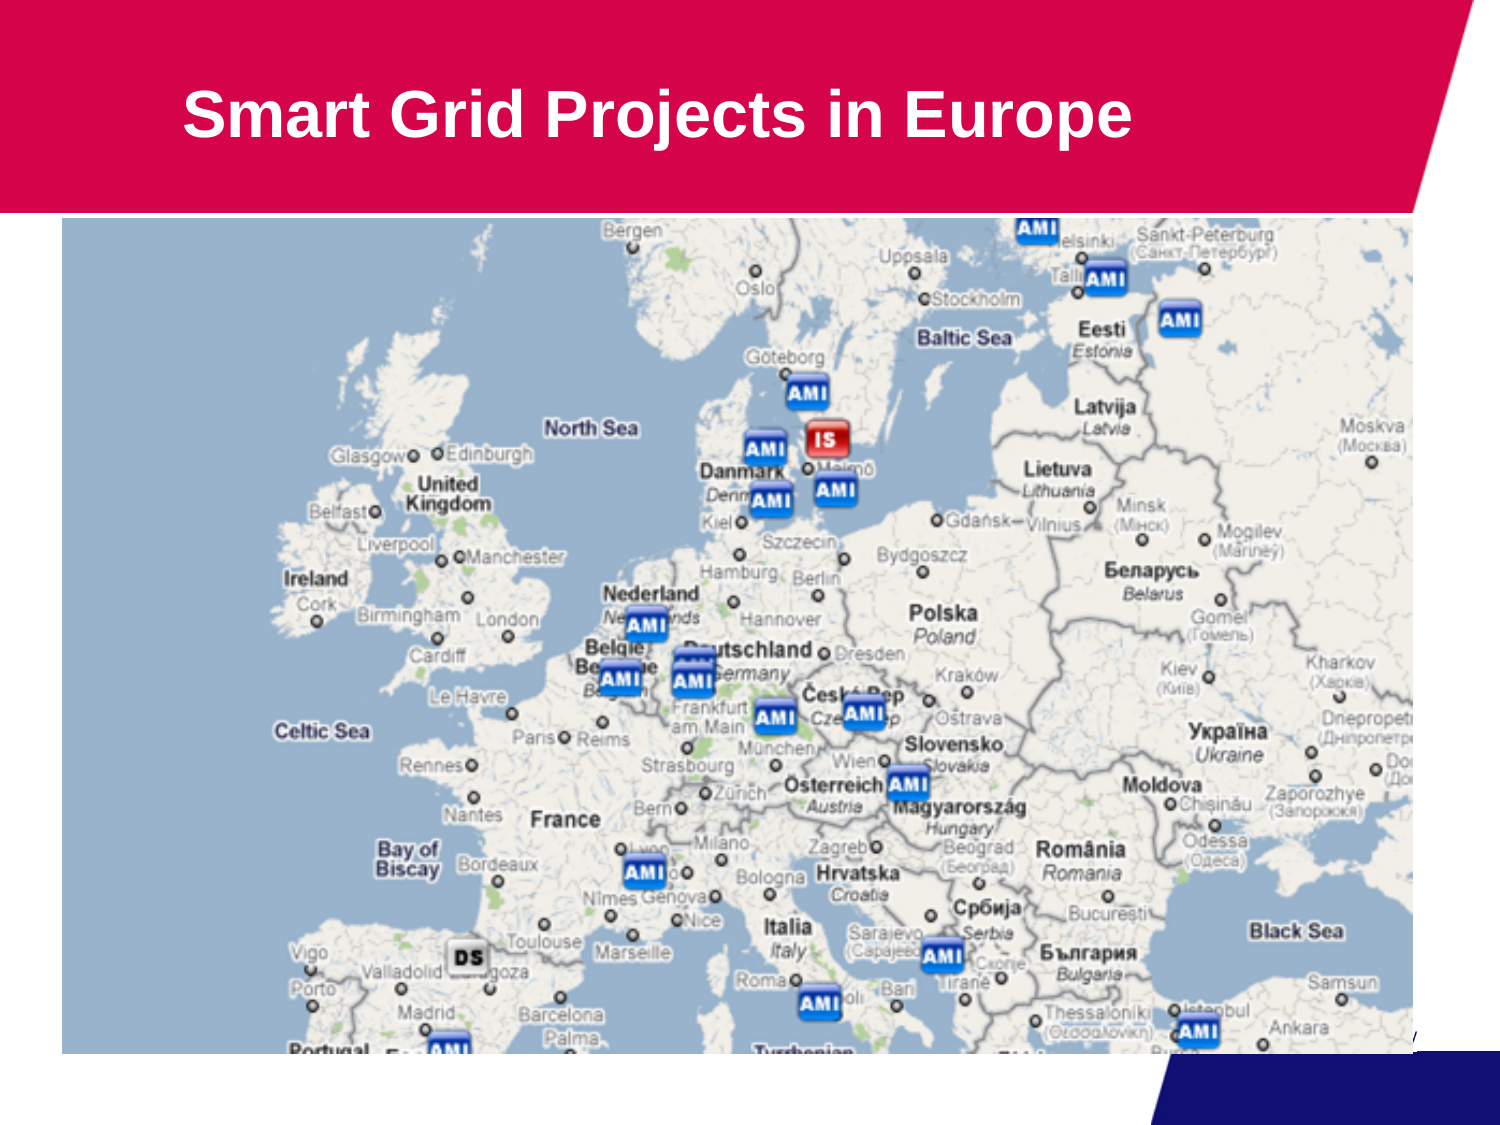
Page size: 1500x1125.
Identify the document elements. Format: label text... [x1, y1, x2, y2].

text_box Smart Grid Projects in Europe [0, 35, 1317, 187]
picture [0, 0, 1474, 213]
picture [62, 218, 1500, 1125]
